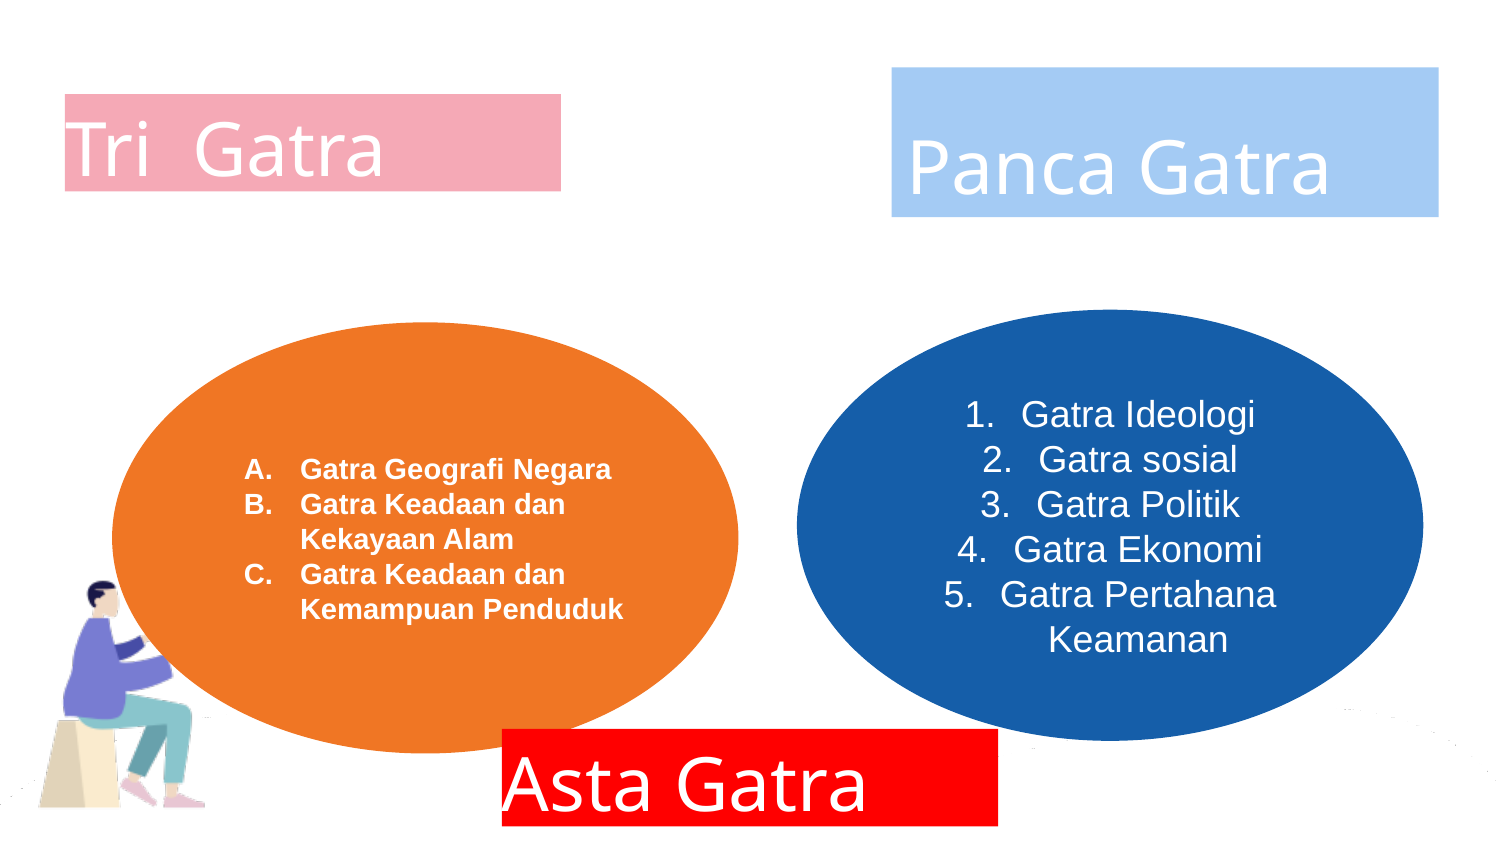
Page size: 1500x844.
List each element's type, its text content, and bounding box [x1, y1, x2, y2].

picture [0, 192, 1500, 844]
text_box Gatra Ideologi Gatra sosial Gatra Politik Gatra Ekonomi Gatra Pertahana Keamanan [877, 307, 1343, 378]
text_box Gatra Geografi Negara Gatra Keadaan dan Kekayaan Alam Gatra Keadaan dan Kemampuan Penduduk [211, 320, 640, 378]
text_box Tri Gatra [64, 94, 561, 192]
text_box Panca Gatra [891, 67, 1439, 218]
